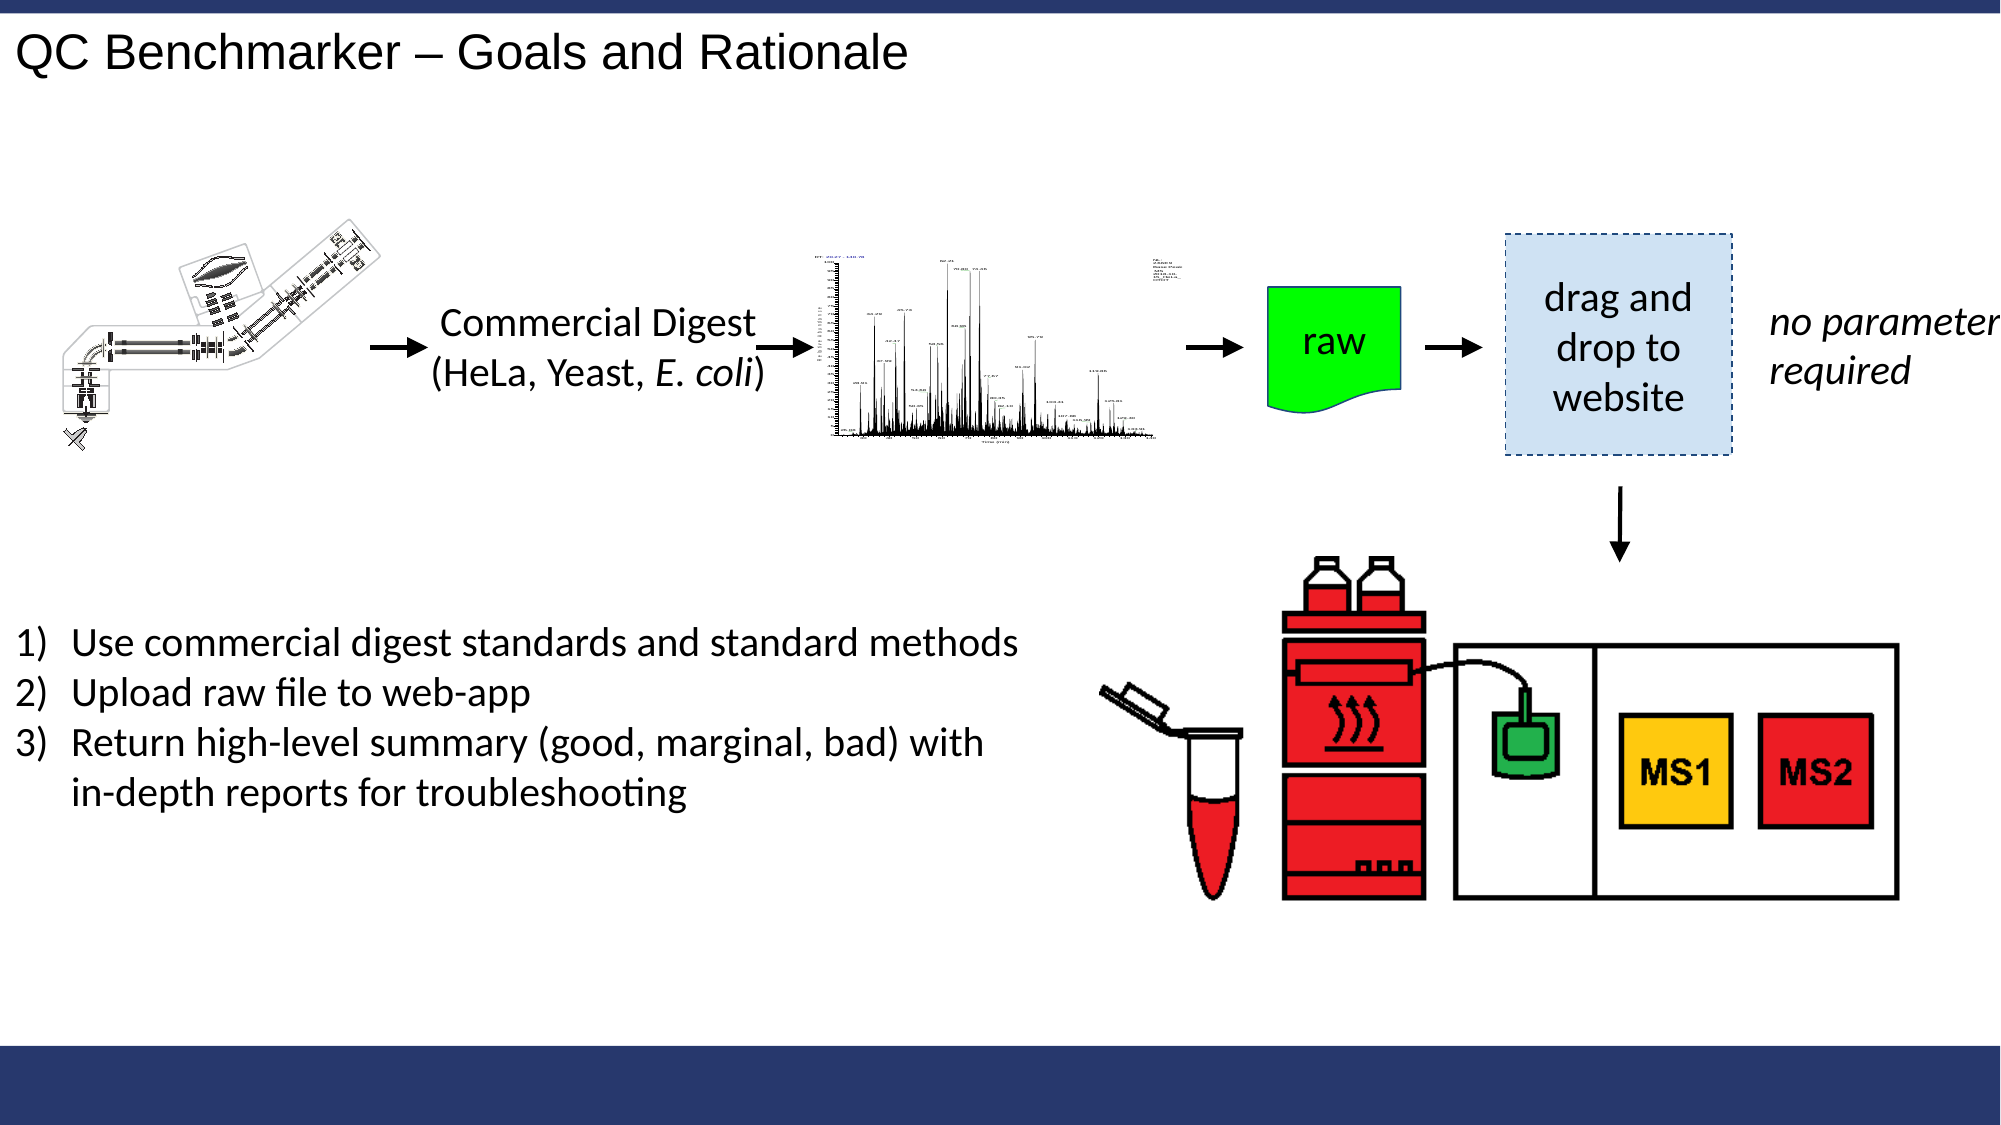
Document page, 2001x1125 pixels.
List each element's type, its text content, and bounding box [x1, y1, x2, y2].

picture [813, 255, 1187, 446]
text_box Use commercial digest standards and standard methods Upload raw file to web-app Return high-level summary (good, marginal, bad) with in-depth reports for troubleshooting [0, 606, 1050, 822]
text_box raw [1267, 287, 1401, 413]
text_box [62, 218, 382, 451]
text_box no parameters required [1754, 286, 2000, 401]
text_box drag and drop to website [1505, 233, 1732, 455]
title QC Benchmarker – Goals and Rationale [0, 12, 1401, 88]
text_box Commercial Digest (HeLa, Yeast, E. coli) [415, 287, 781, 403]
picture [1099, 556, 1902, 902]
